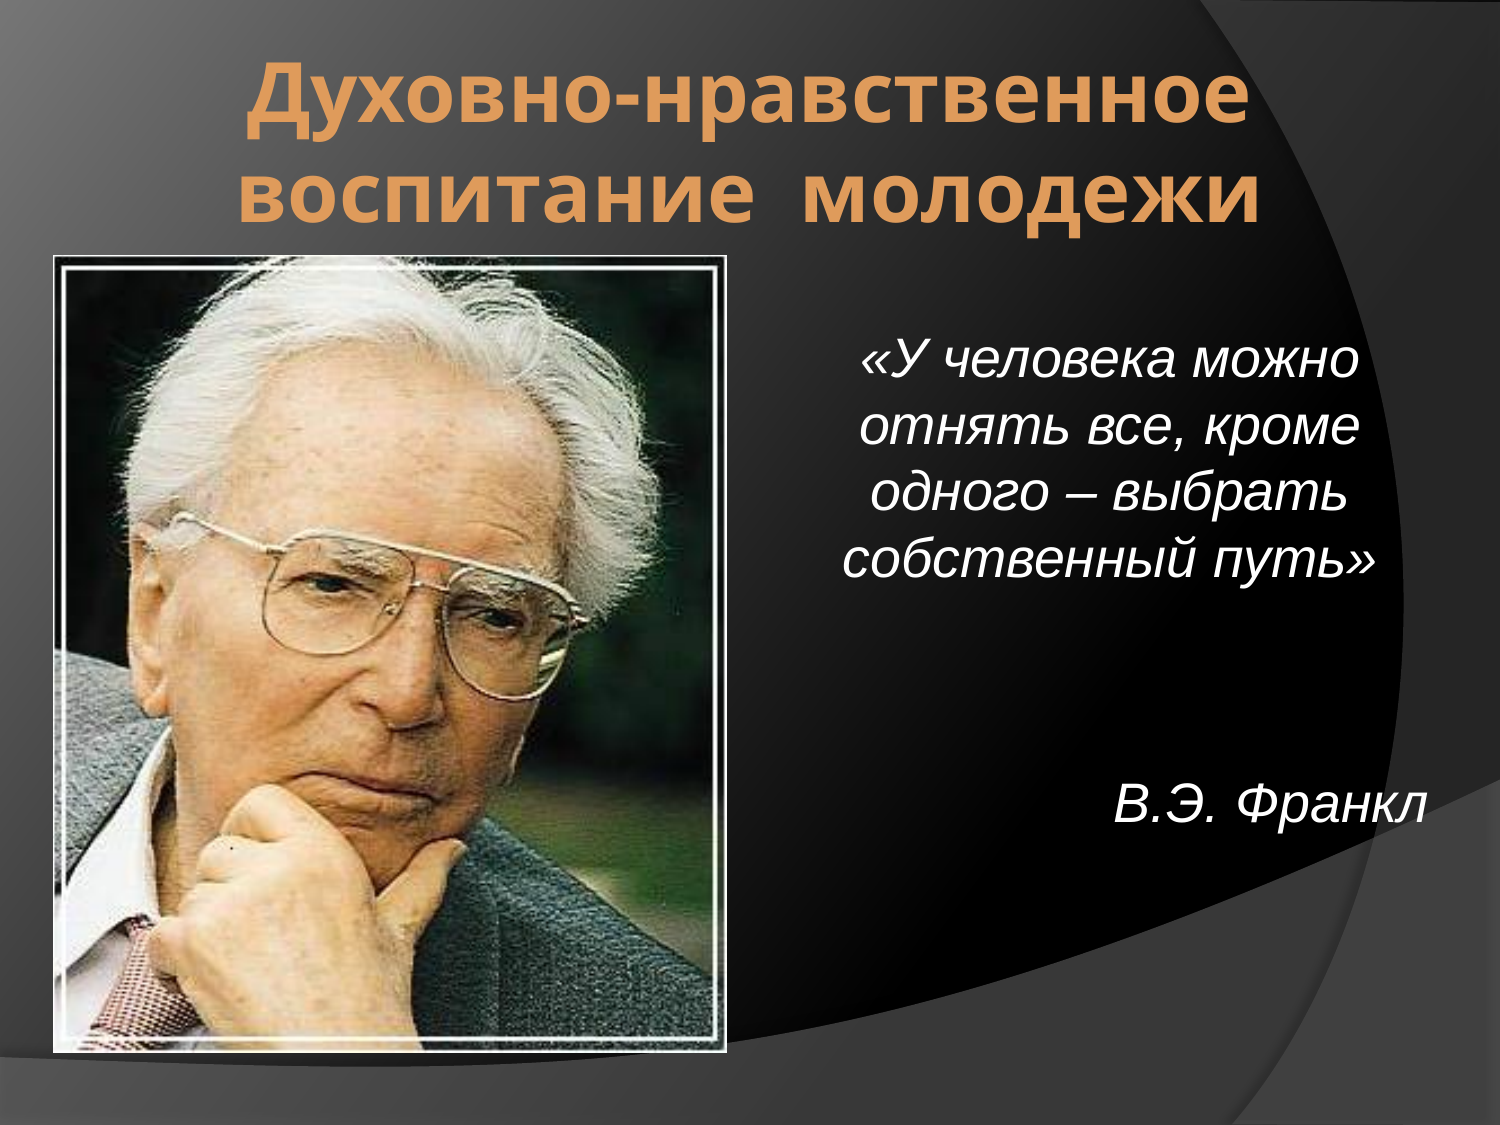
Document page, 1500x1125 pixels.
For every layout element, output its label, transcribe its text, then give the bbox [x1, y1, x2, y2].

title Духовно-нравственное воспитание молодежи [41, 45, 1459, 233]
list «У человека можно отнять все, кроме одного – выбрать собственный путь» В.Э. Франкл [750, 314, 1471, 846]
picture [52, 255, 727, 1053]
